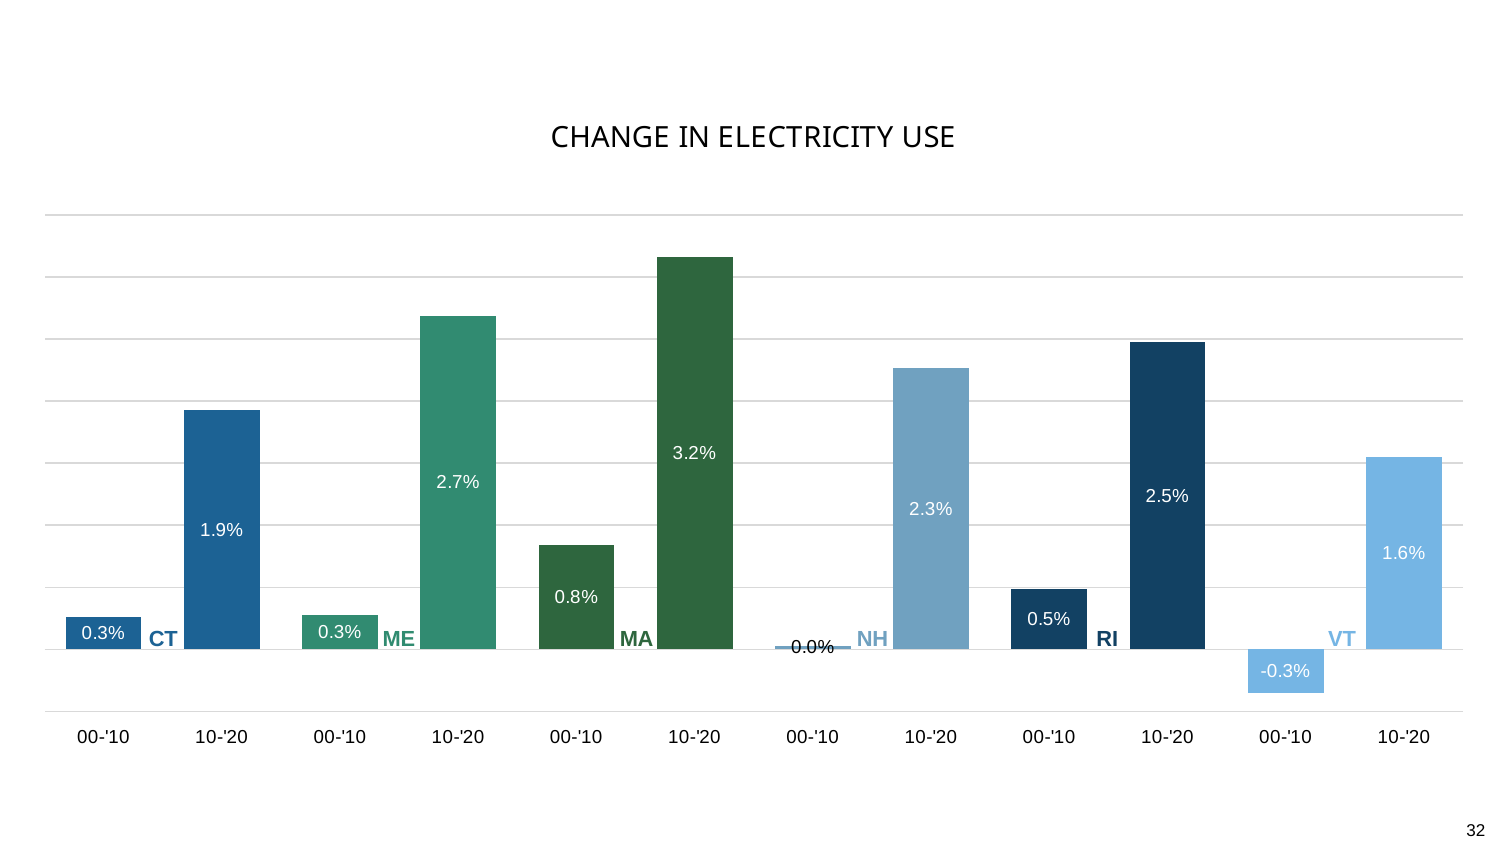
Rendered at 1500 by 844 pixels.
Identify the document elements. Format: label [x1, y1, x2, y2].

chart [21, 86, 1487, 758]
